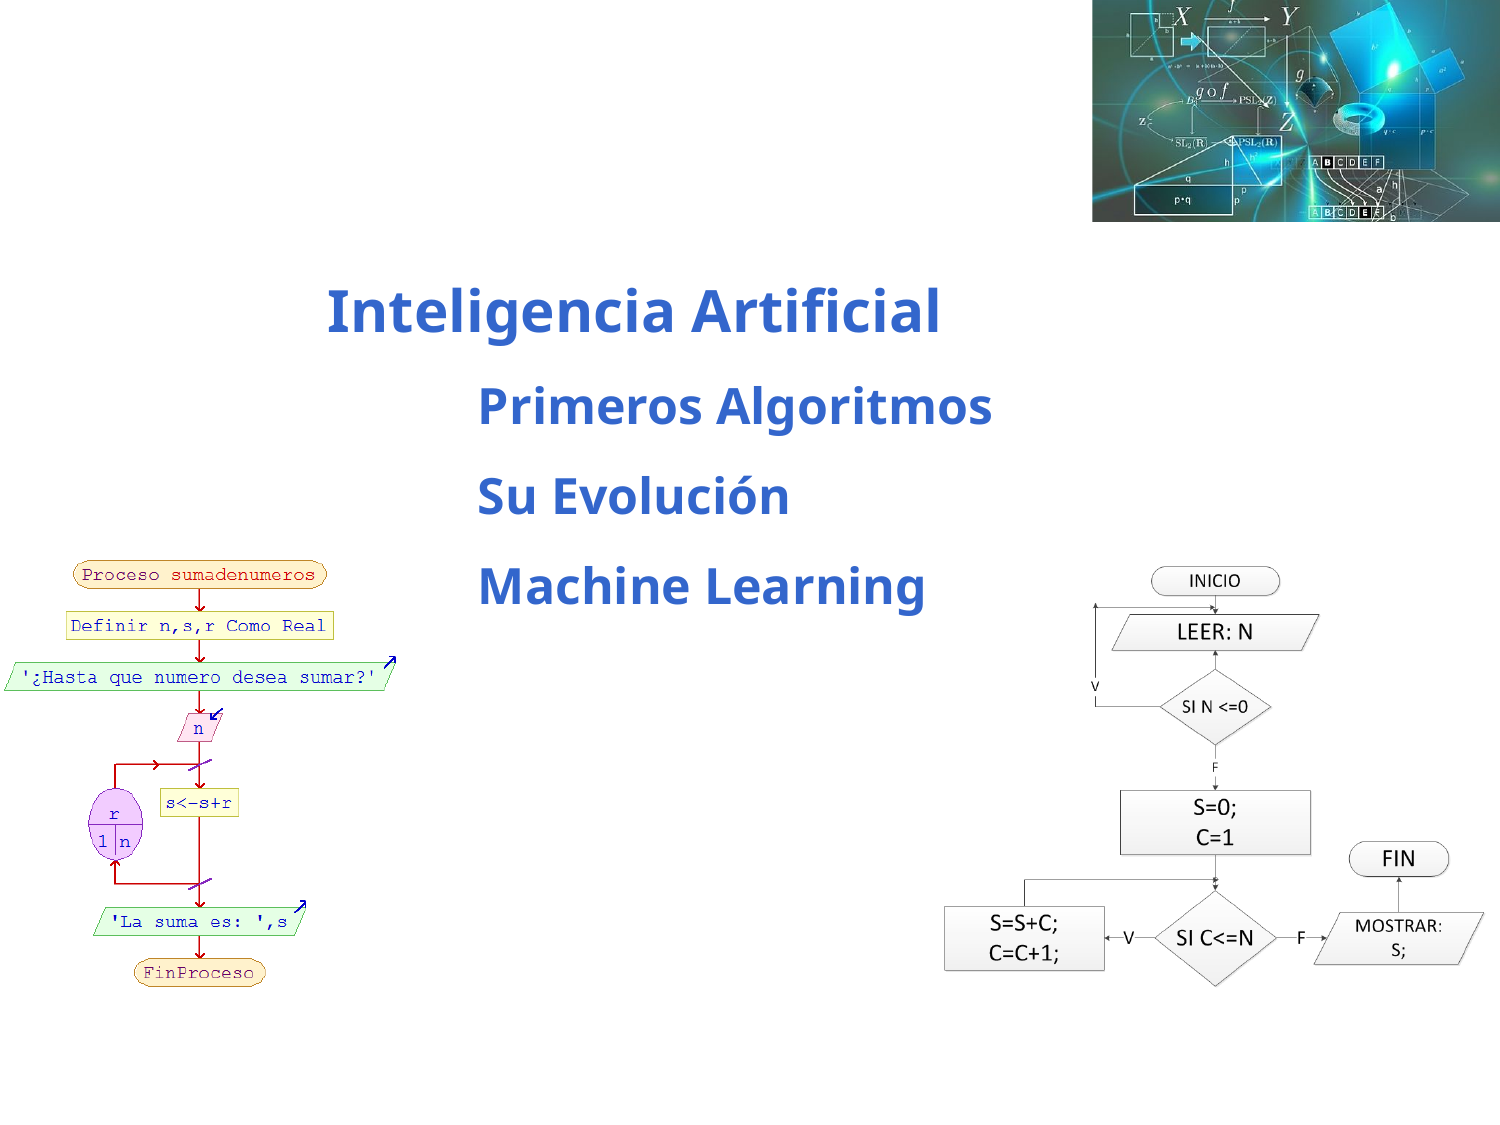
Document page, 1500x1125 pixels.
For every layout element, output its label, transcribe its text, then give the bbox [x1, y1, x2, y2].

picture [0, 550, 398, 1018]
picture [1092, 0, 1500, 223]
text_box Inteligencia Artificial Primeros Algoritmos Su Evolución Machine Learning [312, 231, 1094, 657]
picture [915, 552, 1500, 993]
